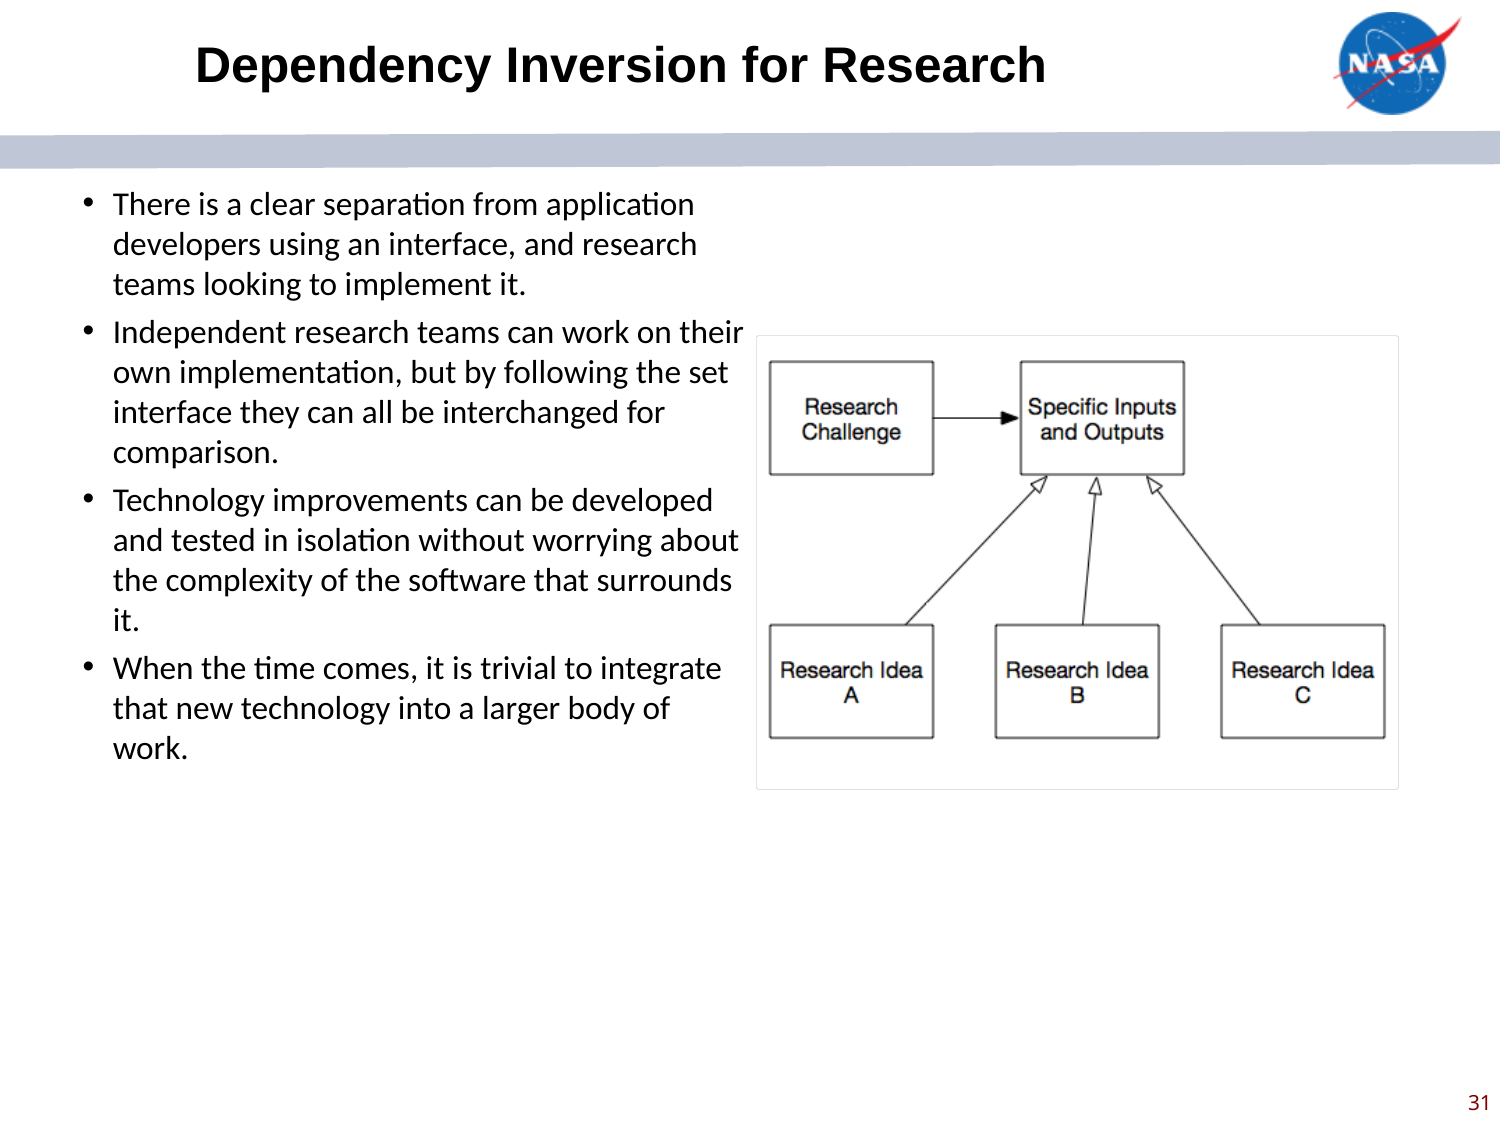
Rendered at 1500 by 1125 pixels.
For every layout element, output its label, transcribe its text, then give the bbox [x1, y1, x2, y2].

list There is a clear separation from application developers using an interface, and research teams looking to implement it. Independent research teams can work on their own implementation, but by following the set interface they can all be interchanged for comparison. Technology improvements can be developed and tested in isolation without worrying about the complexity of the software that surrounds it. When the time comes, it is trivial to integrate that new technology into a larger body of work. [74, 174, 757, 1044]
slide_number 31 [1457, 1084, 1500, 1125]
picture [755, 334, 1400, 791]
picture [1451, 12, 1462, 115]
title Dependency Inversion for Research [186, 0, 1451, 126]
